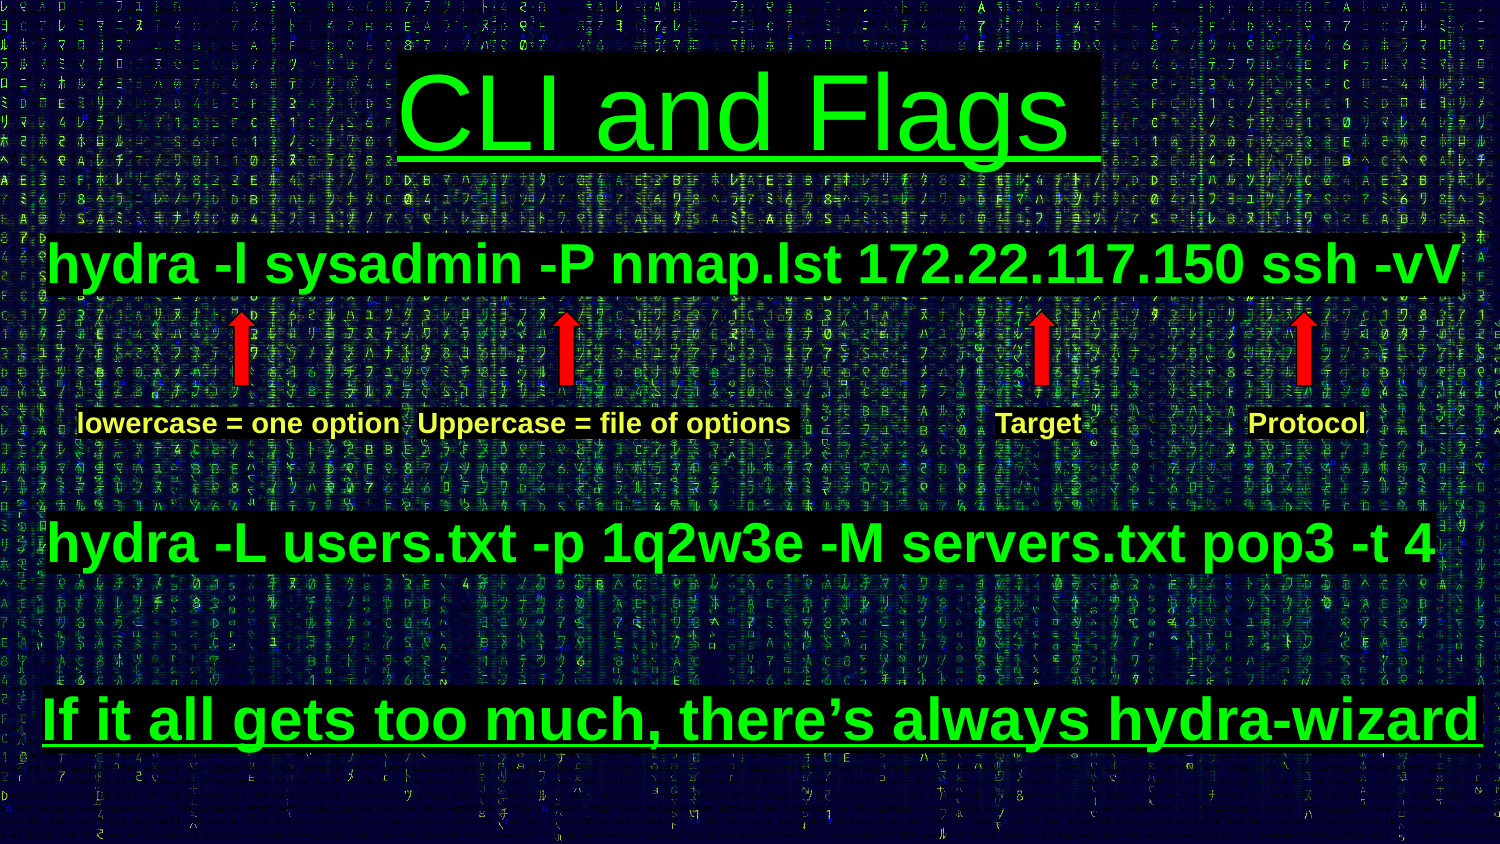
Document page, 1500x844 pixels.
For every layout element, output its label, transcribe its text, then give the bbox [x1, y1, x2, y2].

text_box Protocol [1233, 388, 1384, 454]
text_box Uppercase = file of options [402, 388, 823, 454]
text_box [226, 310, 258, 386]
text_box hydra -l sysadmin -P nmap.lst 172.22.117.150 ssh -vV [31, 212, 1500, 310]
text_box hydra -L users.txt -p 1q2w3e -M servers.txt pop3 -t 4 [31, 490, 1500, 589]
text_box If it all gets too much, there’s always hydra-wizard [26, 664, 1500, 768]
text_box [1288, 310, 1320, 386]
text_box Target [979, 388, 1104, 454]
title CLI and Flags [26, 25, 1471, 187]
text_box [1026, 310, 1058, 386]
text_box lowercase = one option [61, 388, 402, 454]
text_box [551, 310, 583, 386]
picture [0, 0, 1500, 844]
